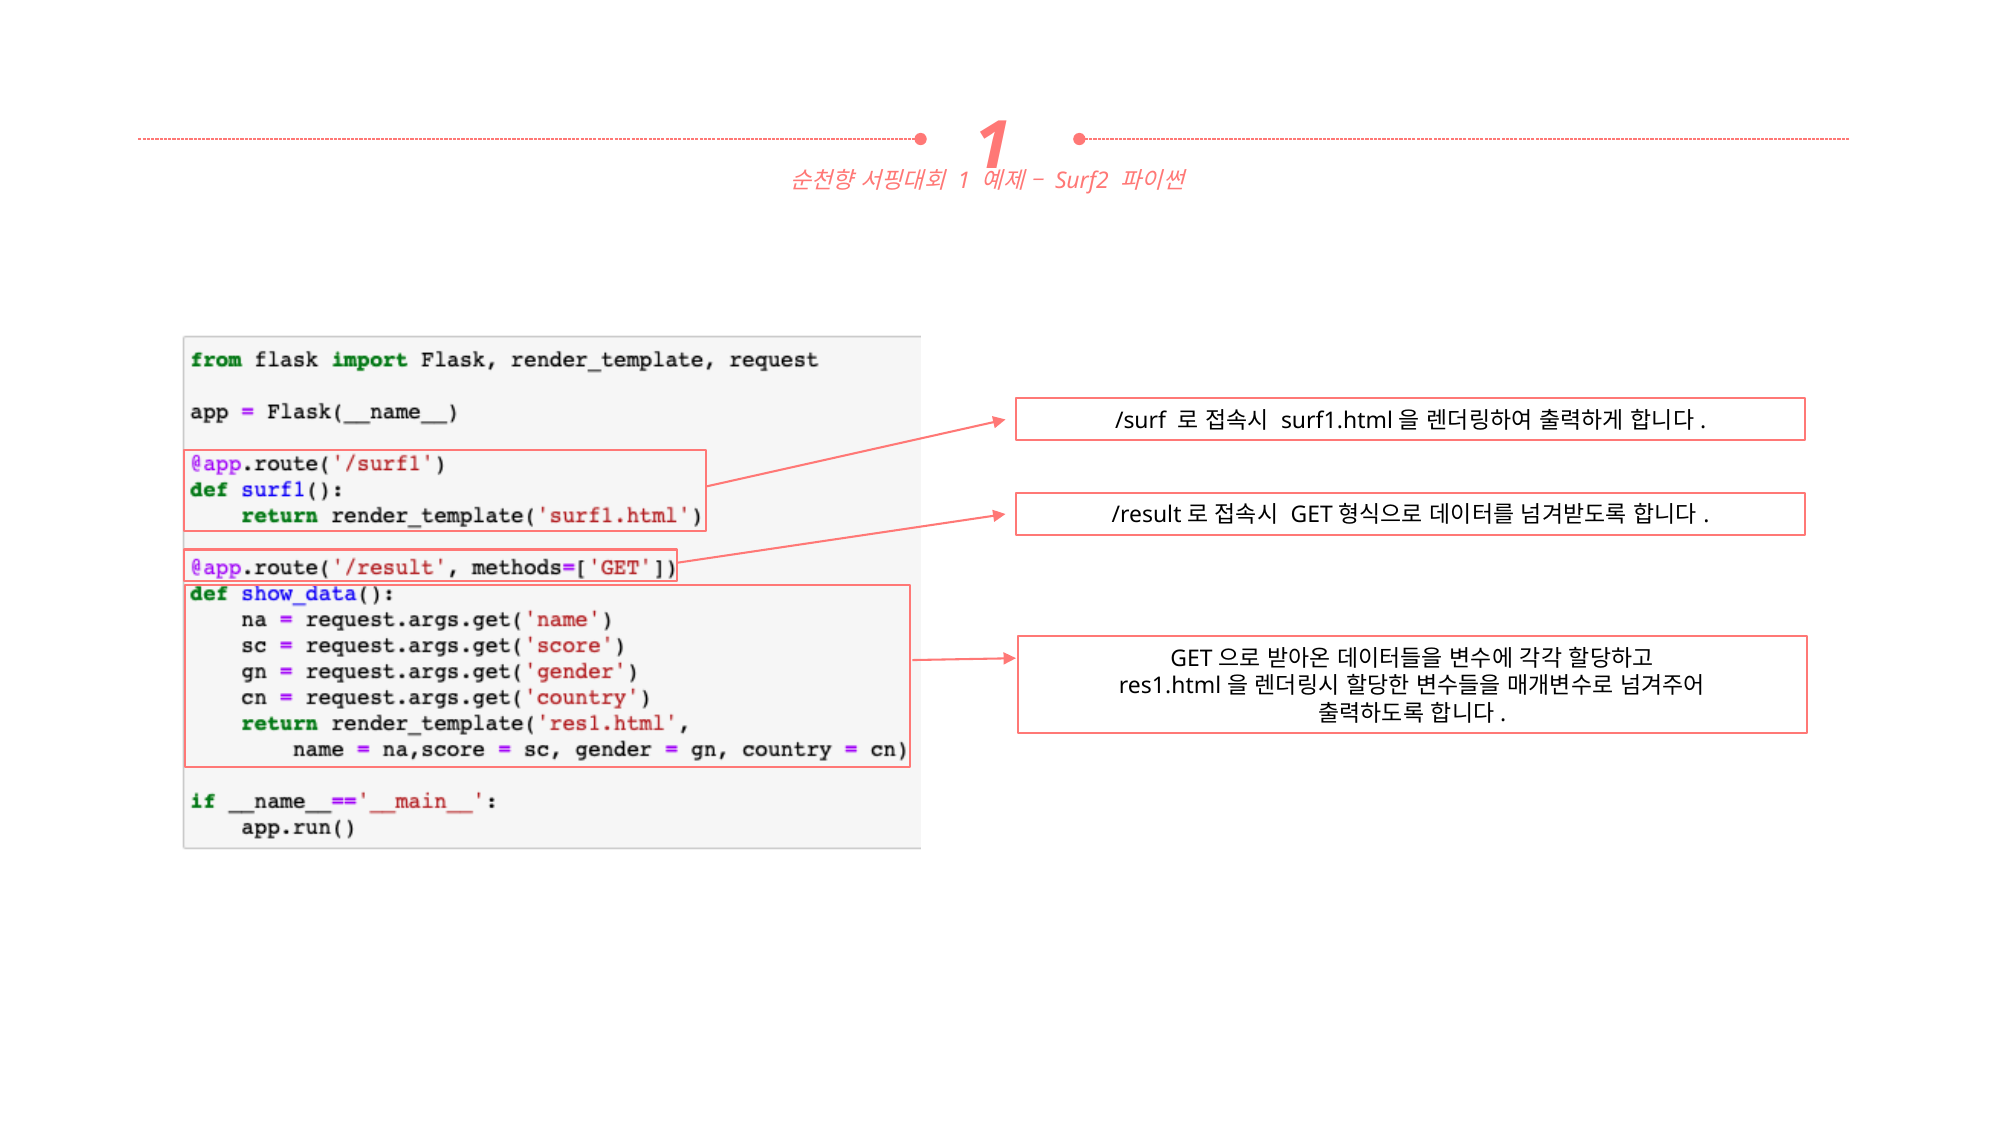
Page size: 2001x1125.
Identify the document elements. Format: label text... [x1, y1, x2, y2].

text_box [706, 419, 1006, 487]
text_box GET으로 받아온 데이터들을 변수에 각각 할당하고 res1.html을 렌더링시 할당한 변수들을 매개변수로 넘겨주어 출력하도록 합니다. [1017, 636, 1807, 734]
text_box /result로 접속시 GET형식으로 데이터를 넘겨받도록 합니다. [1016, 492, 1806, 535]
picture [180, 330, 921, 858]
text_box /surf 로 접속시 surf1.html을 렌더링하여 출력하게 합니다. [1016, 398, 1806, 441]
text_box 1 [606, 54, 1380, 157]
text_box 순천향 서핑대회 1 예제 – Surf2 파이썬 [125, 157, 1850, 201]
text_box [676, 513, 1006, 563]
